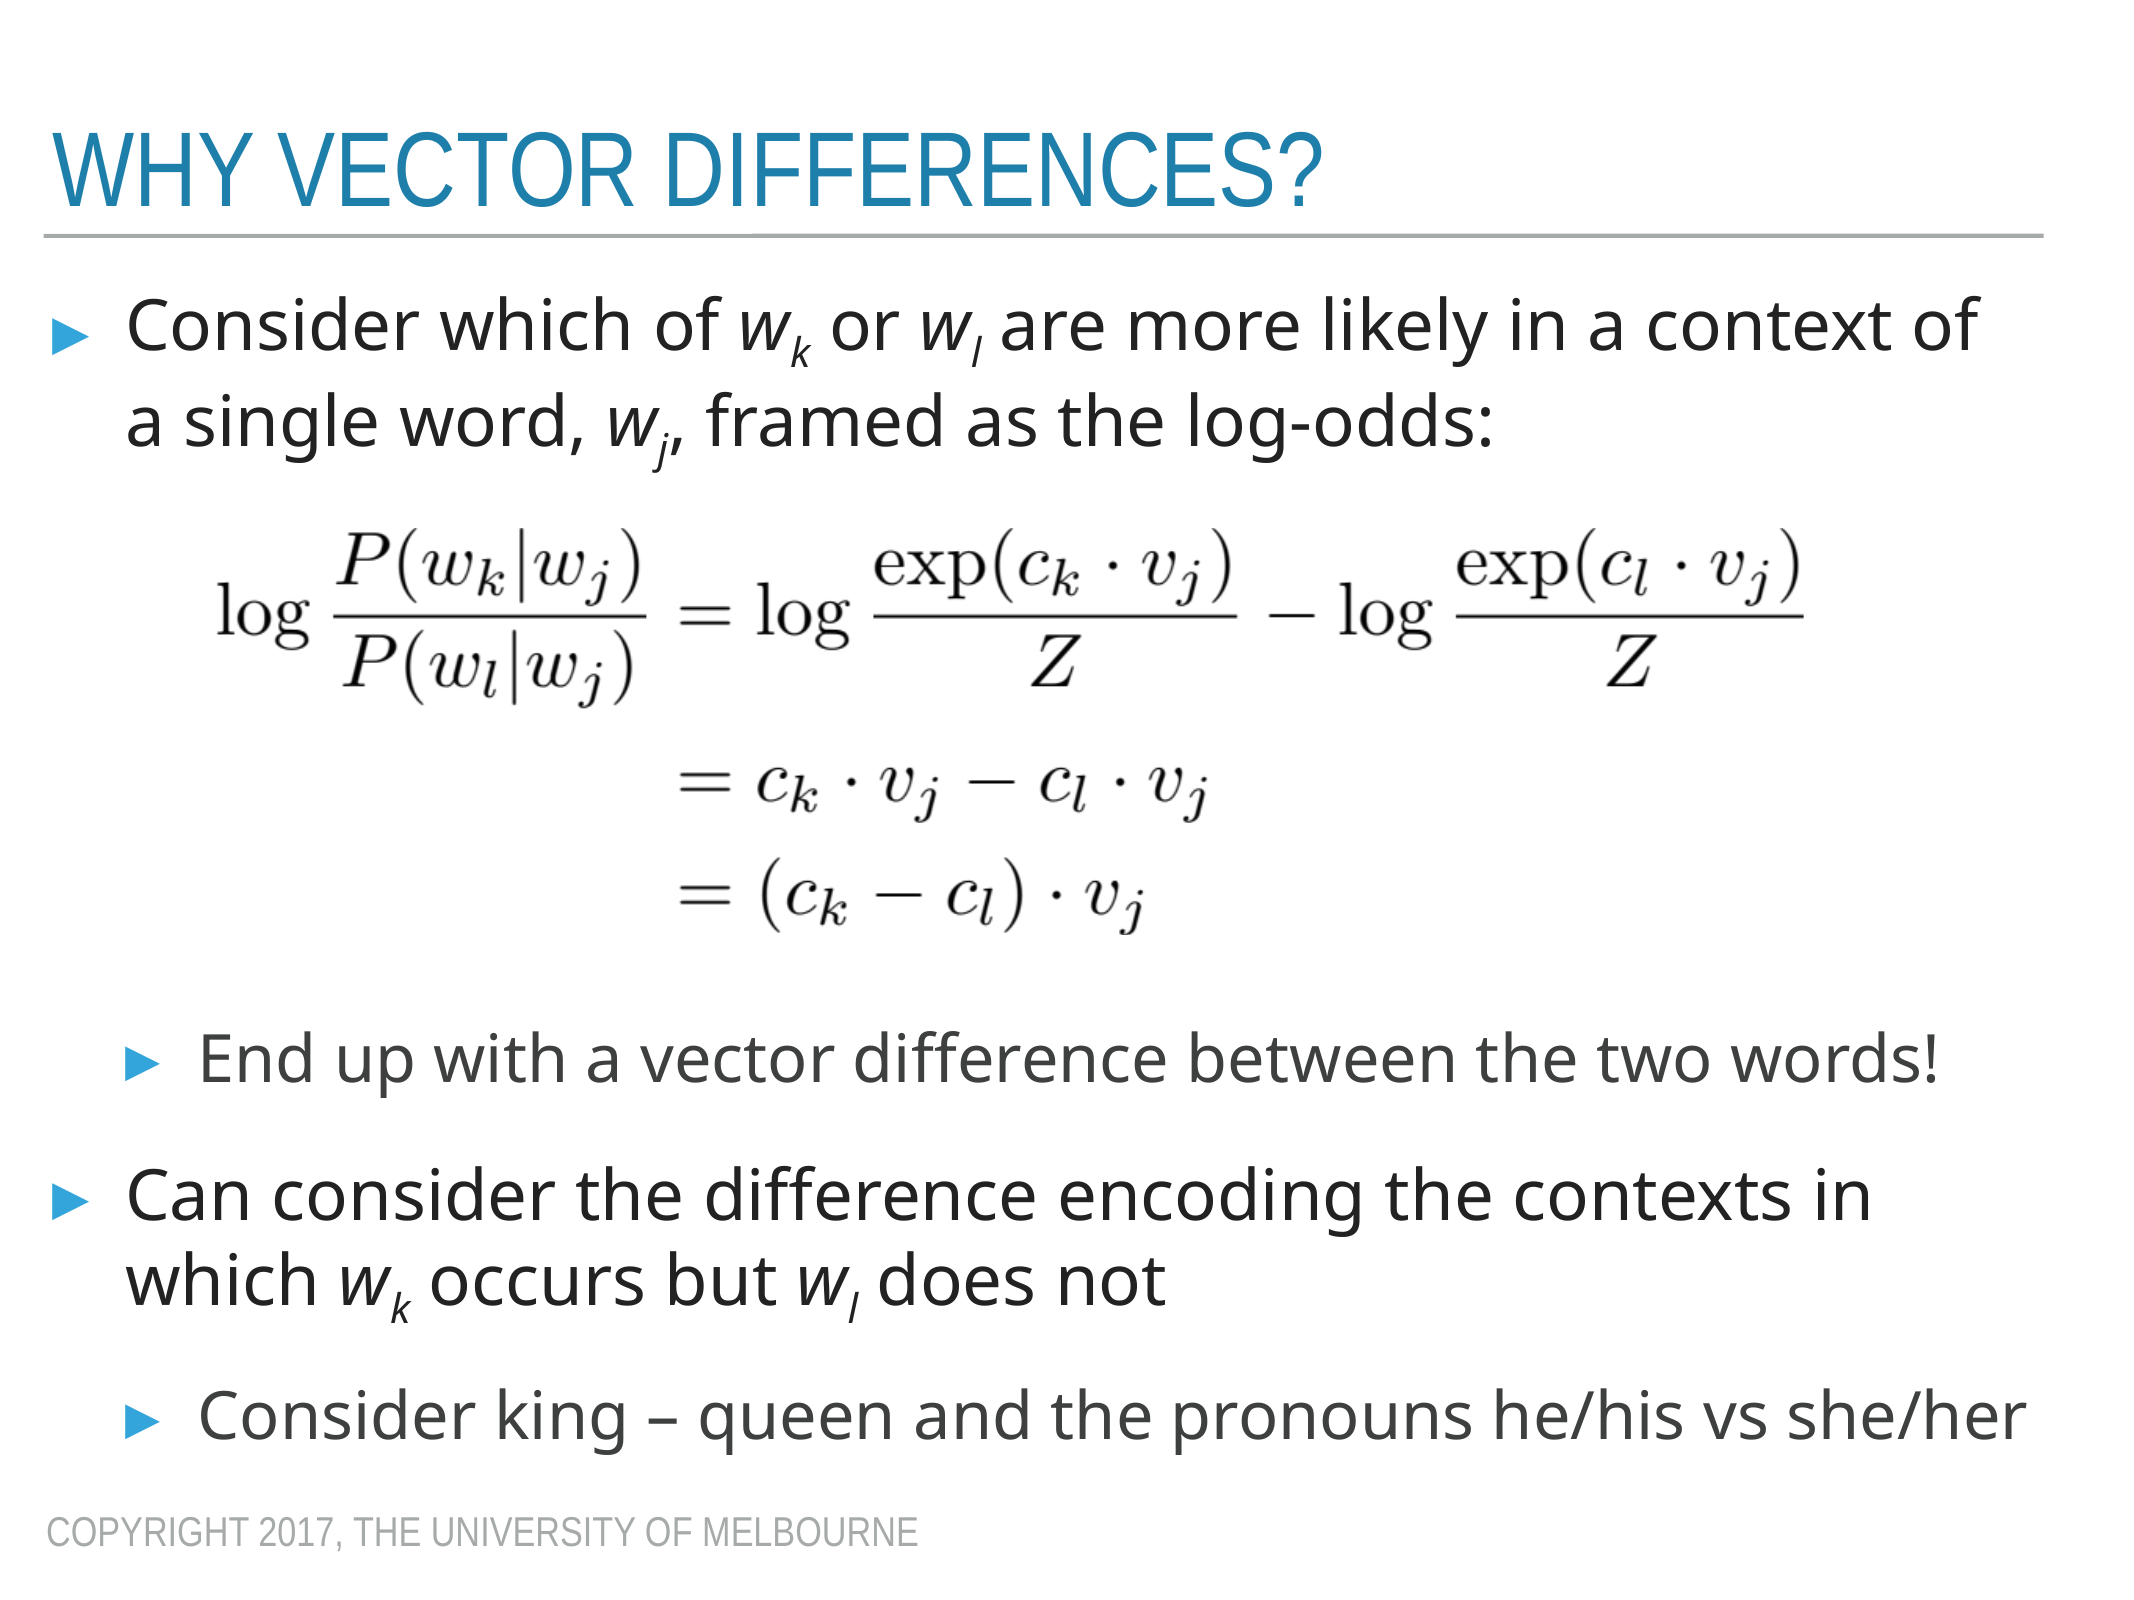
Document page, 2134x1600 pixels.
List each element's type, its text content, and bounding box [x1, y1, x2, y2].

list Consider which of wk or wl are more likely in a context of a single word, wj, framed as the log-odds: End up with a vector difference between the two words! Can consider the difference encoding the contexts in which wk occurs but wl does not Consider king – queen and the pronouns he/his vs she/her [43, 270, 2045, 1545]
title Why vector differences? [43, 116, 2045, 236]
picture [215, 528, 1804, 935]
